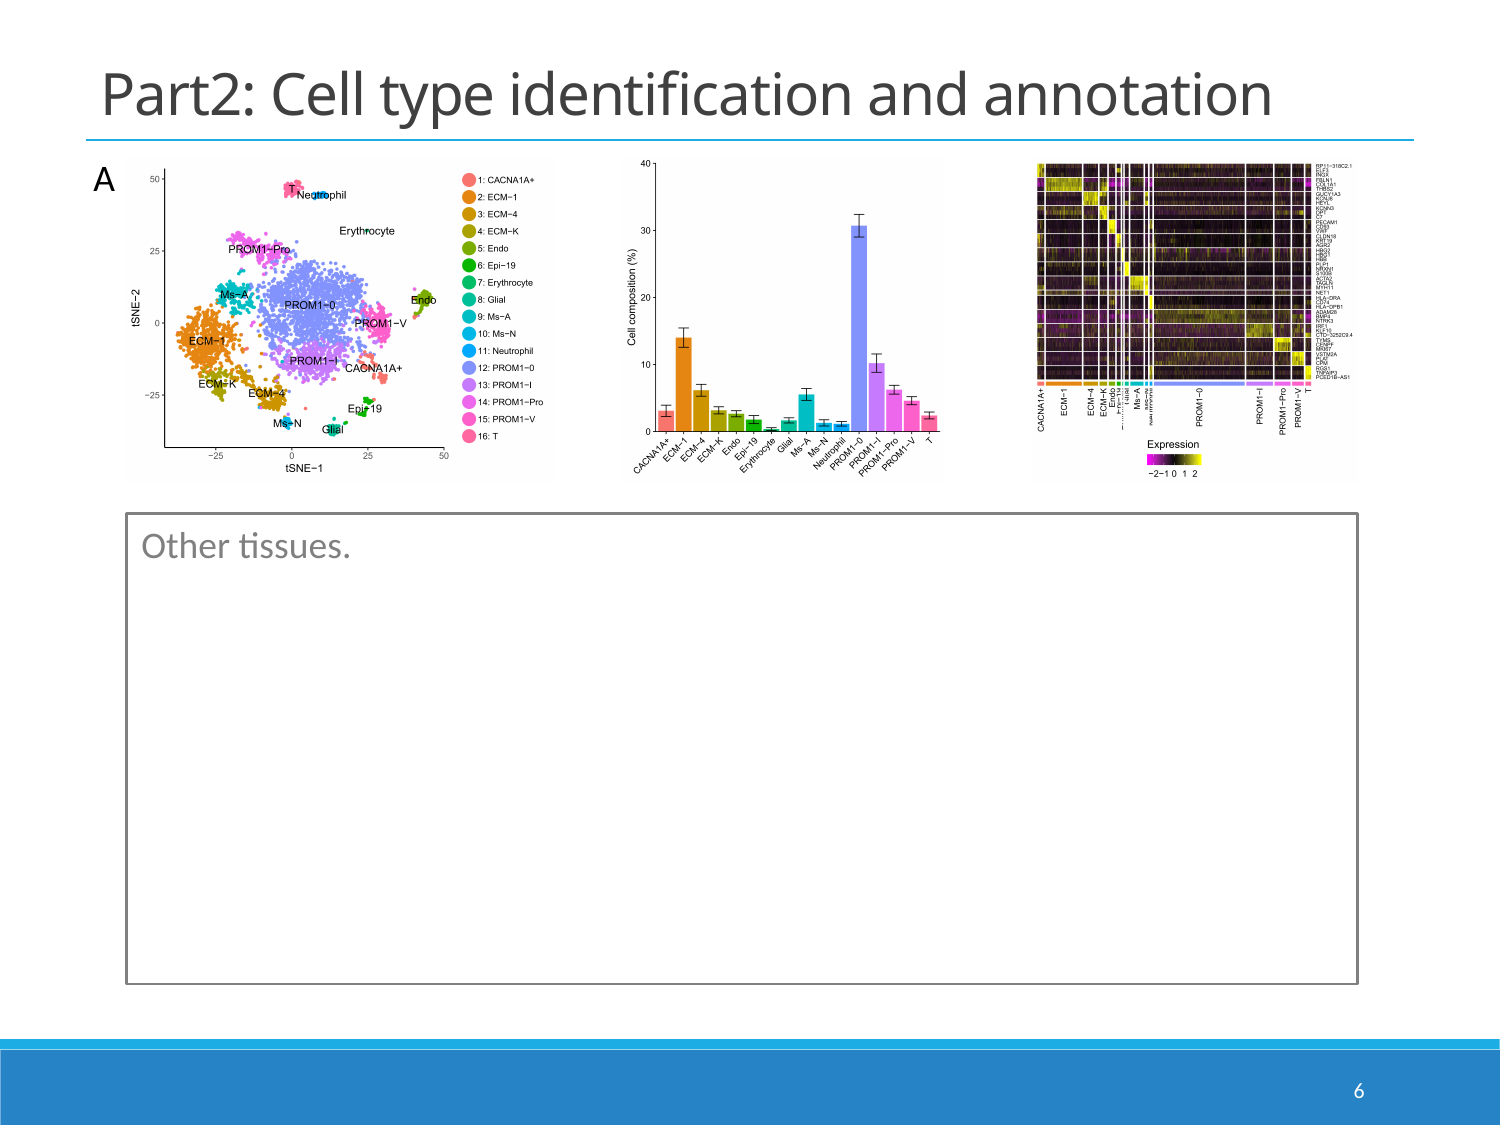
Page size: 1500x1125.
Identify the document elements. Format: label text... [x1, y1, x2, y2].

text_box Other tissues. [125, 512, 1359, 985]
picture [619, 157, 946, 484]
slide_number 5 [1218, 1059, 1380, 1120]
text_box A [72, 146, 136, 206]
picture [126, 157, 554, 484]
picture [1032, 157, 1358, 484]
title Part2: Cell type identification and annotation [85, 58, 1415, 135]
